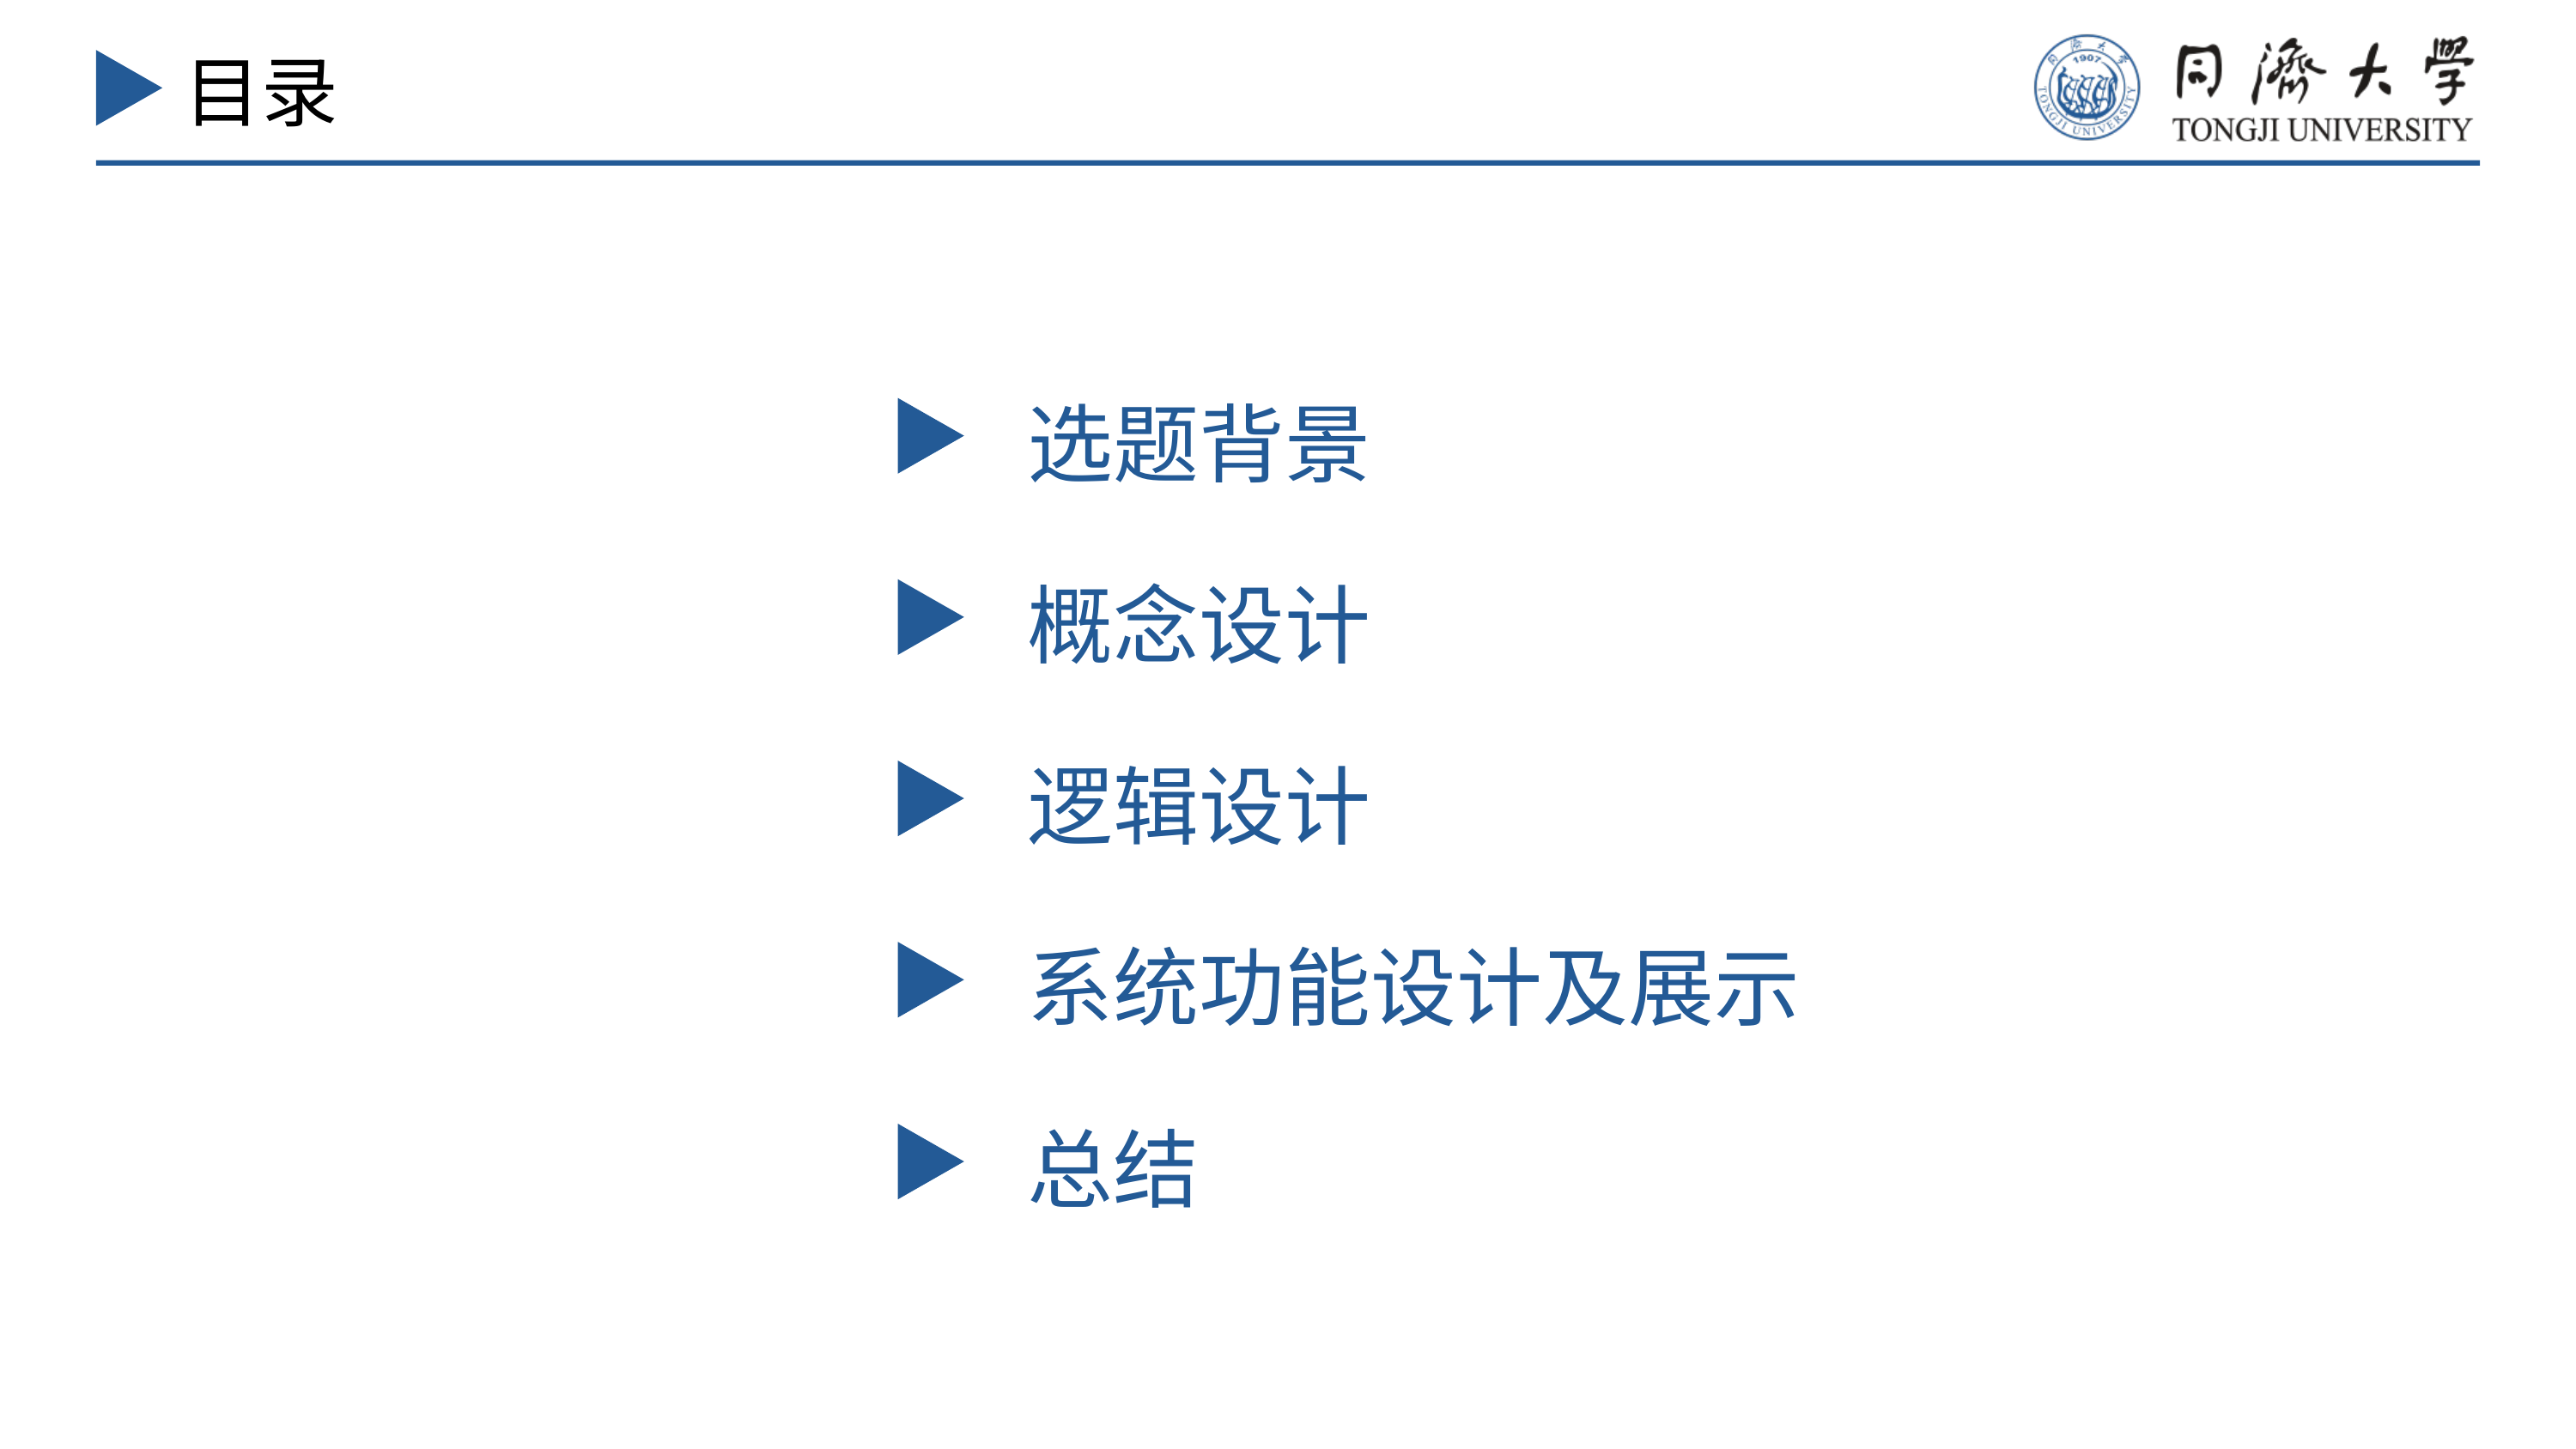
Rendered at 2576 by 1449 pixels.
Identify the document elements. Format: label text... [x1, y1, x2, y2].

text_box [892, 946, 969, 1014]
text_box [892, 402, 969, 470]
text_box 概念设计 [1027, 554, 2403, 675]
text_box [892, 765, 969, 832]
text_box 逻辑设计 [1027, 735, 2403, 856]
text_box 选题背景 [1027, 373, 2403, 494]
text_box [2028, 28, 2481, 148]
text_box 目录 [184, 28, 931, 136]
text_box 总结 [1027, 1098, 2403, 1218]
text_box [892, 1128, 969, 1195]
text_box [91, 54, 167, 122]
text_box 系统功能设计及展示 [1027, 916, 2403, 1037]
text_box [892, 583, 969, 651]
